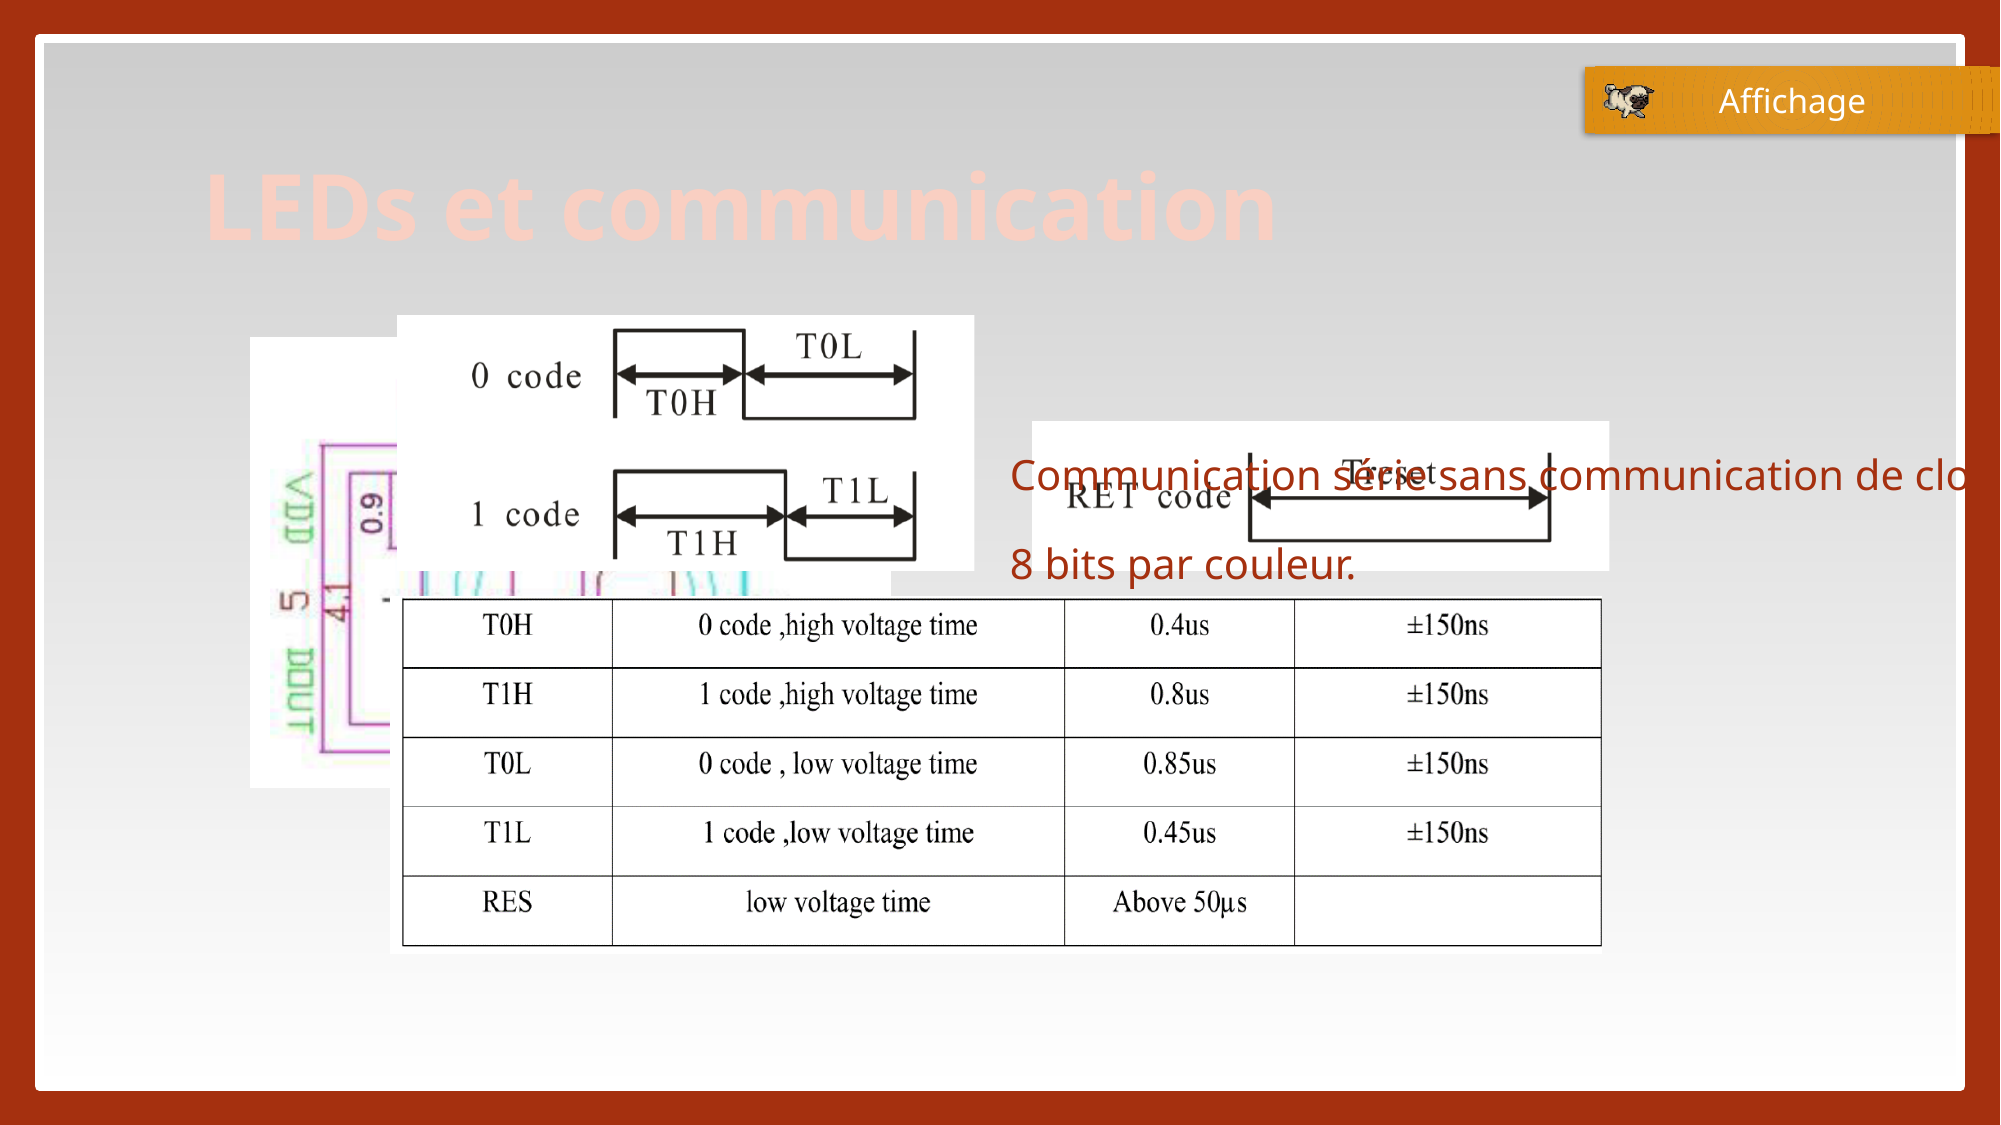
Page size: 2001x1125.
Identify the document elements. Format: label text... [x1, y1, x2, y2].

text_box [390, 314, 1610, 955]
picture [1570, 41, 1689, 160]
title LEDs et communication [187, 99, 1808, 323]
text_box [38, 37, 1962, 1088]
text_box Affichage [1694, 66, 2000, 134]
text_box Communication série sans communication de clock. 8 bits par couleur. [1615, 371, 2000, 754]
picture [250, 337, 390, 788]
